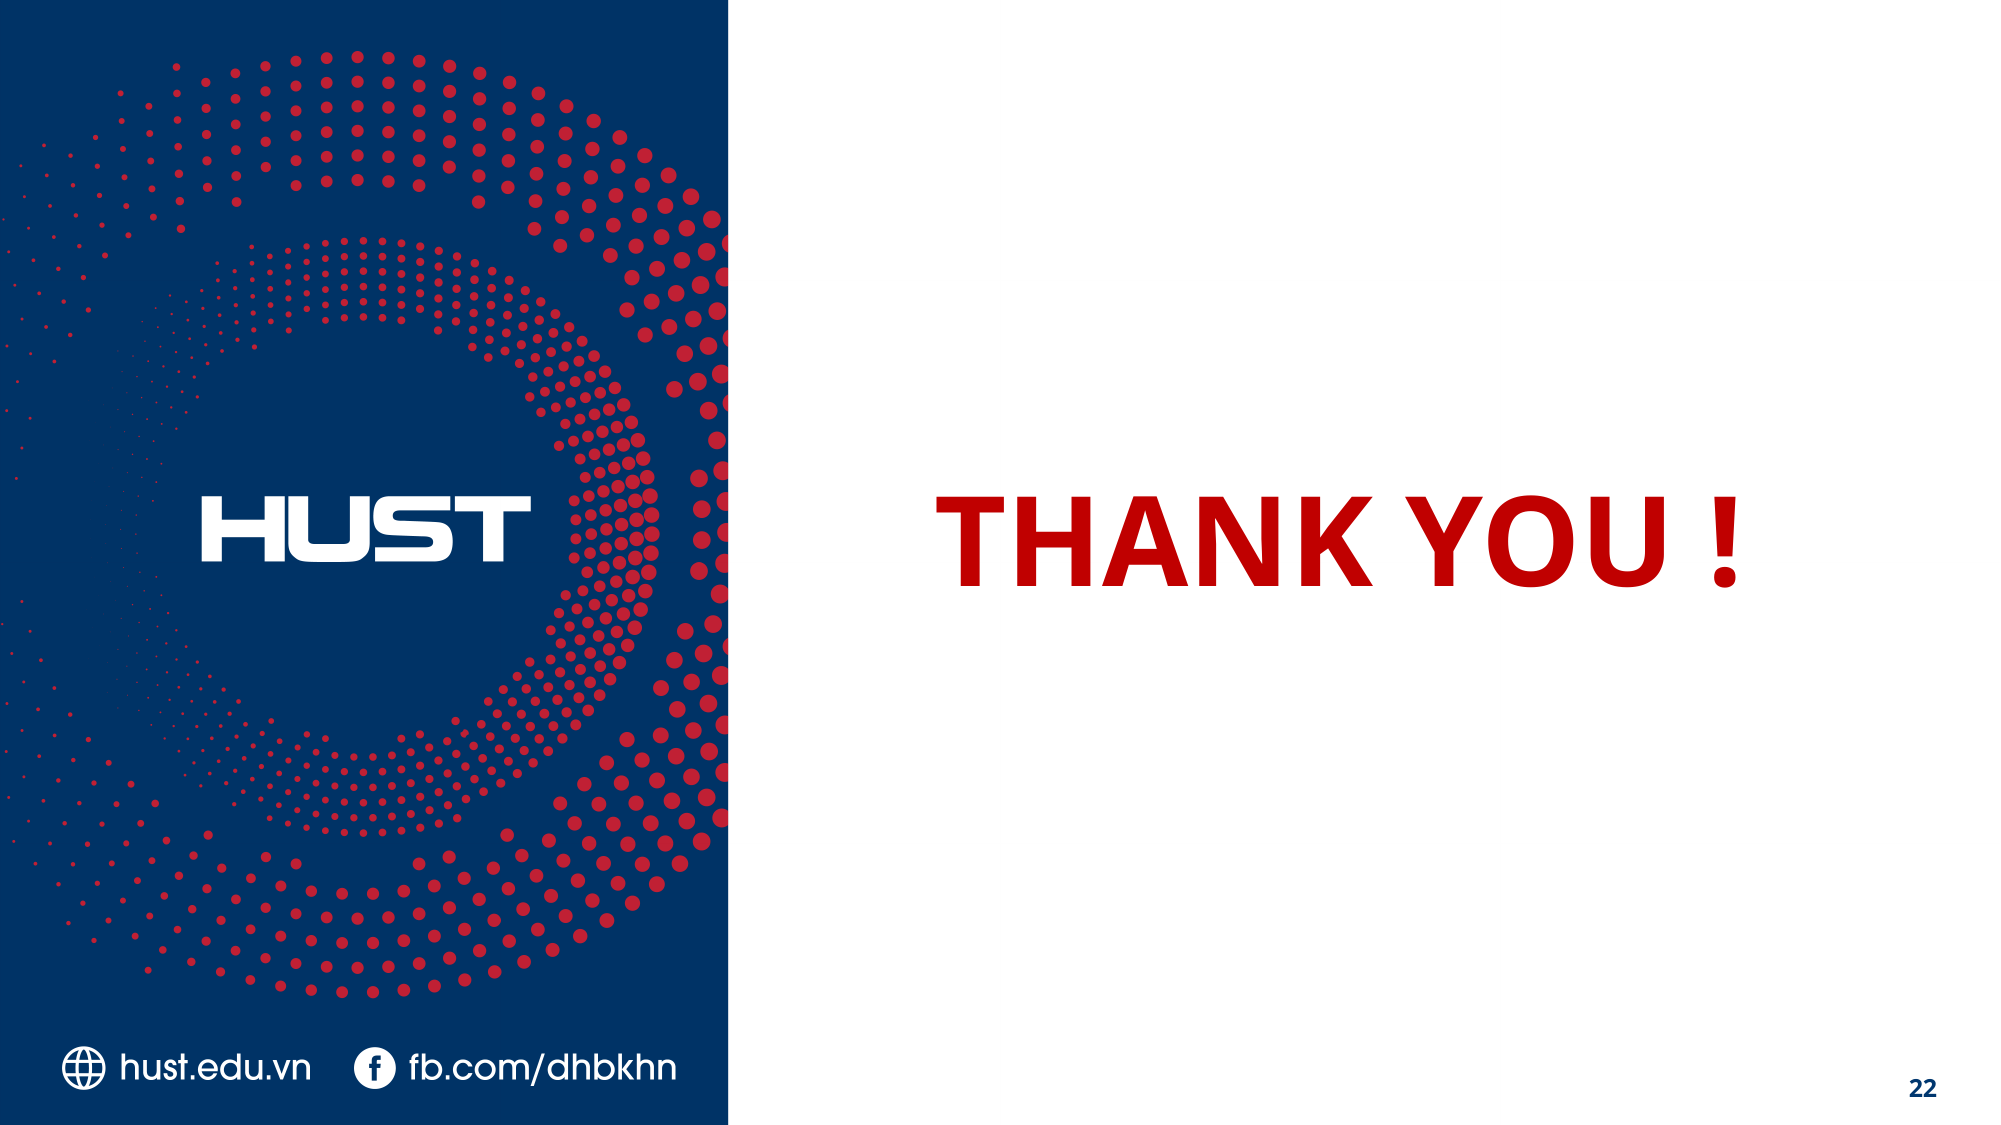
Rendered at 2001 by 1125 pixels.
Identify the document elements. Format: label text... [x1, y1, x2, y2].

picture [0, 0, 2001, 1125]
text_box THANK YOU ! [919, 470, 1809, 630]
slide_number 22 [1502, 1065, 1953, 1125]
